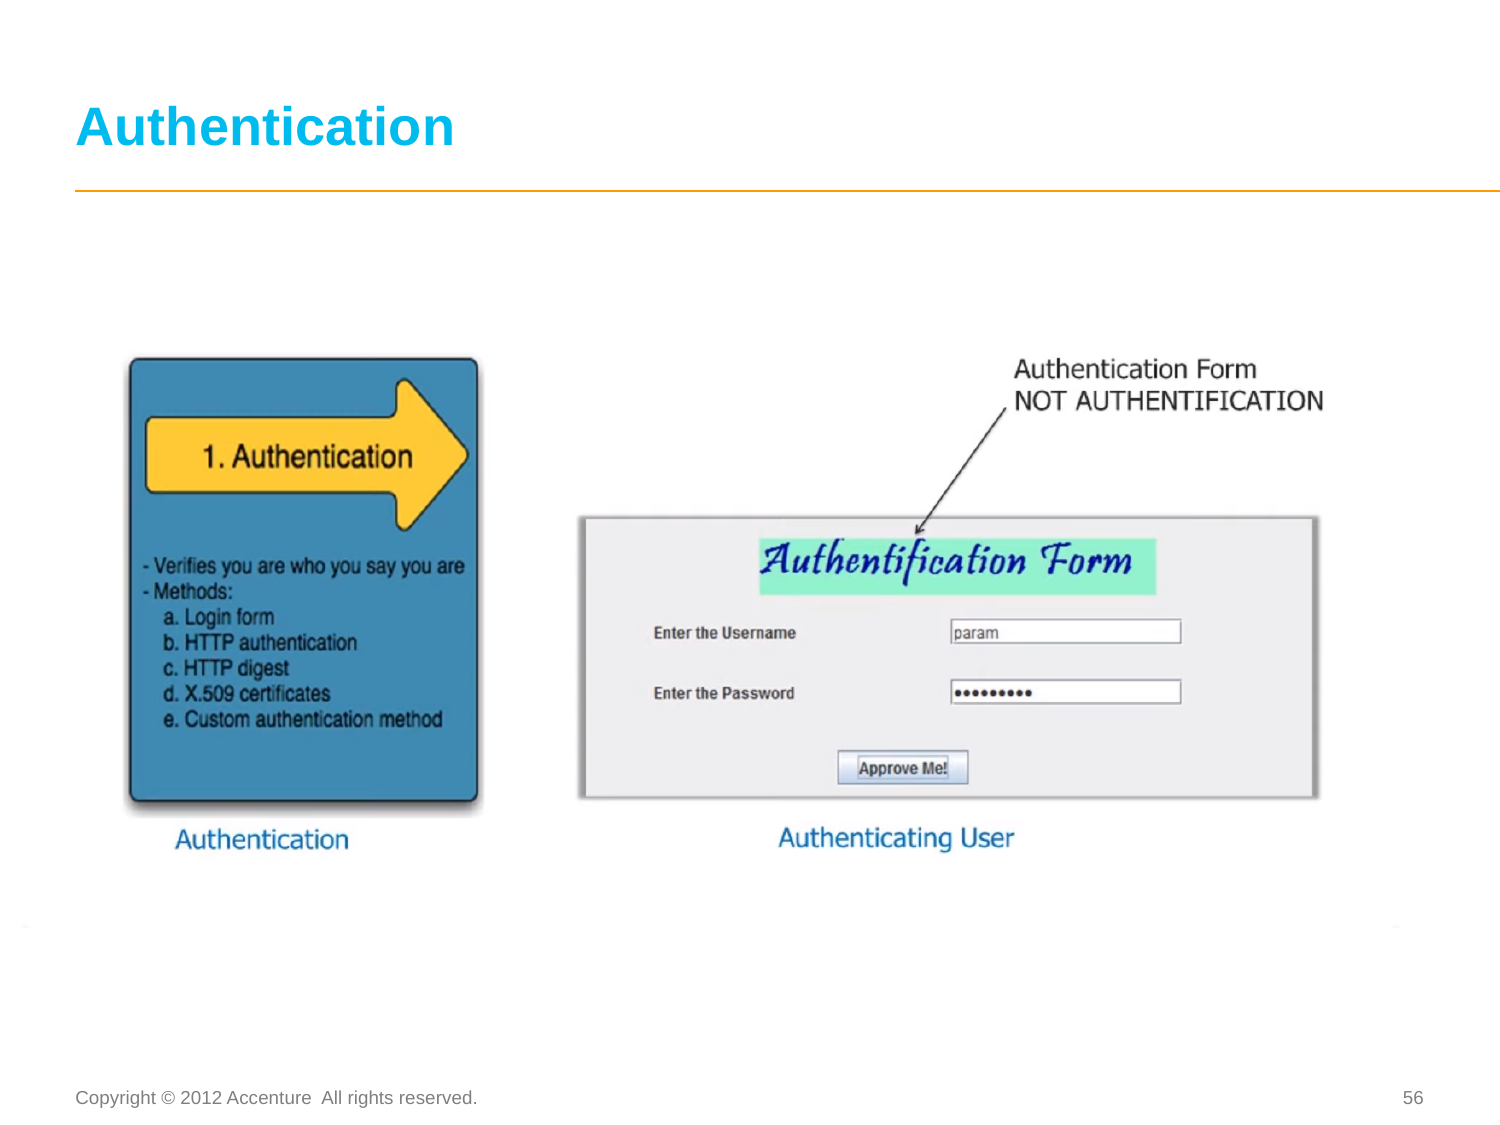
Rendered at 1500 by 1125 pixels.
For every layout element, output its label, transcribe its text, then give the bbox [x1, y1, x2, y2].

title Authentication [75, 27, 1422, 157]
picture [0, 324, 1488, 929]
